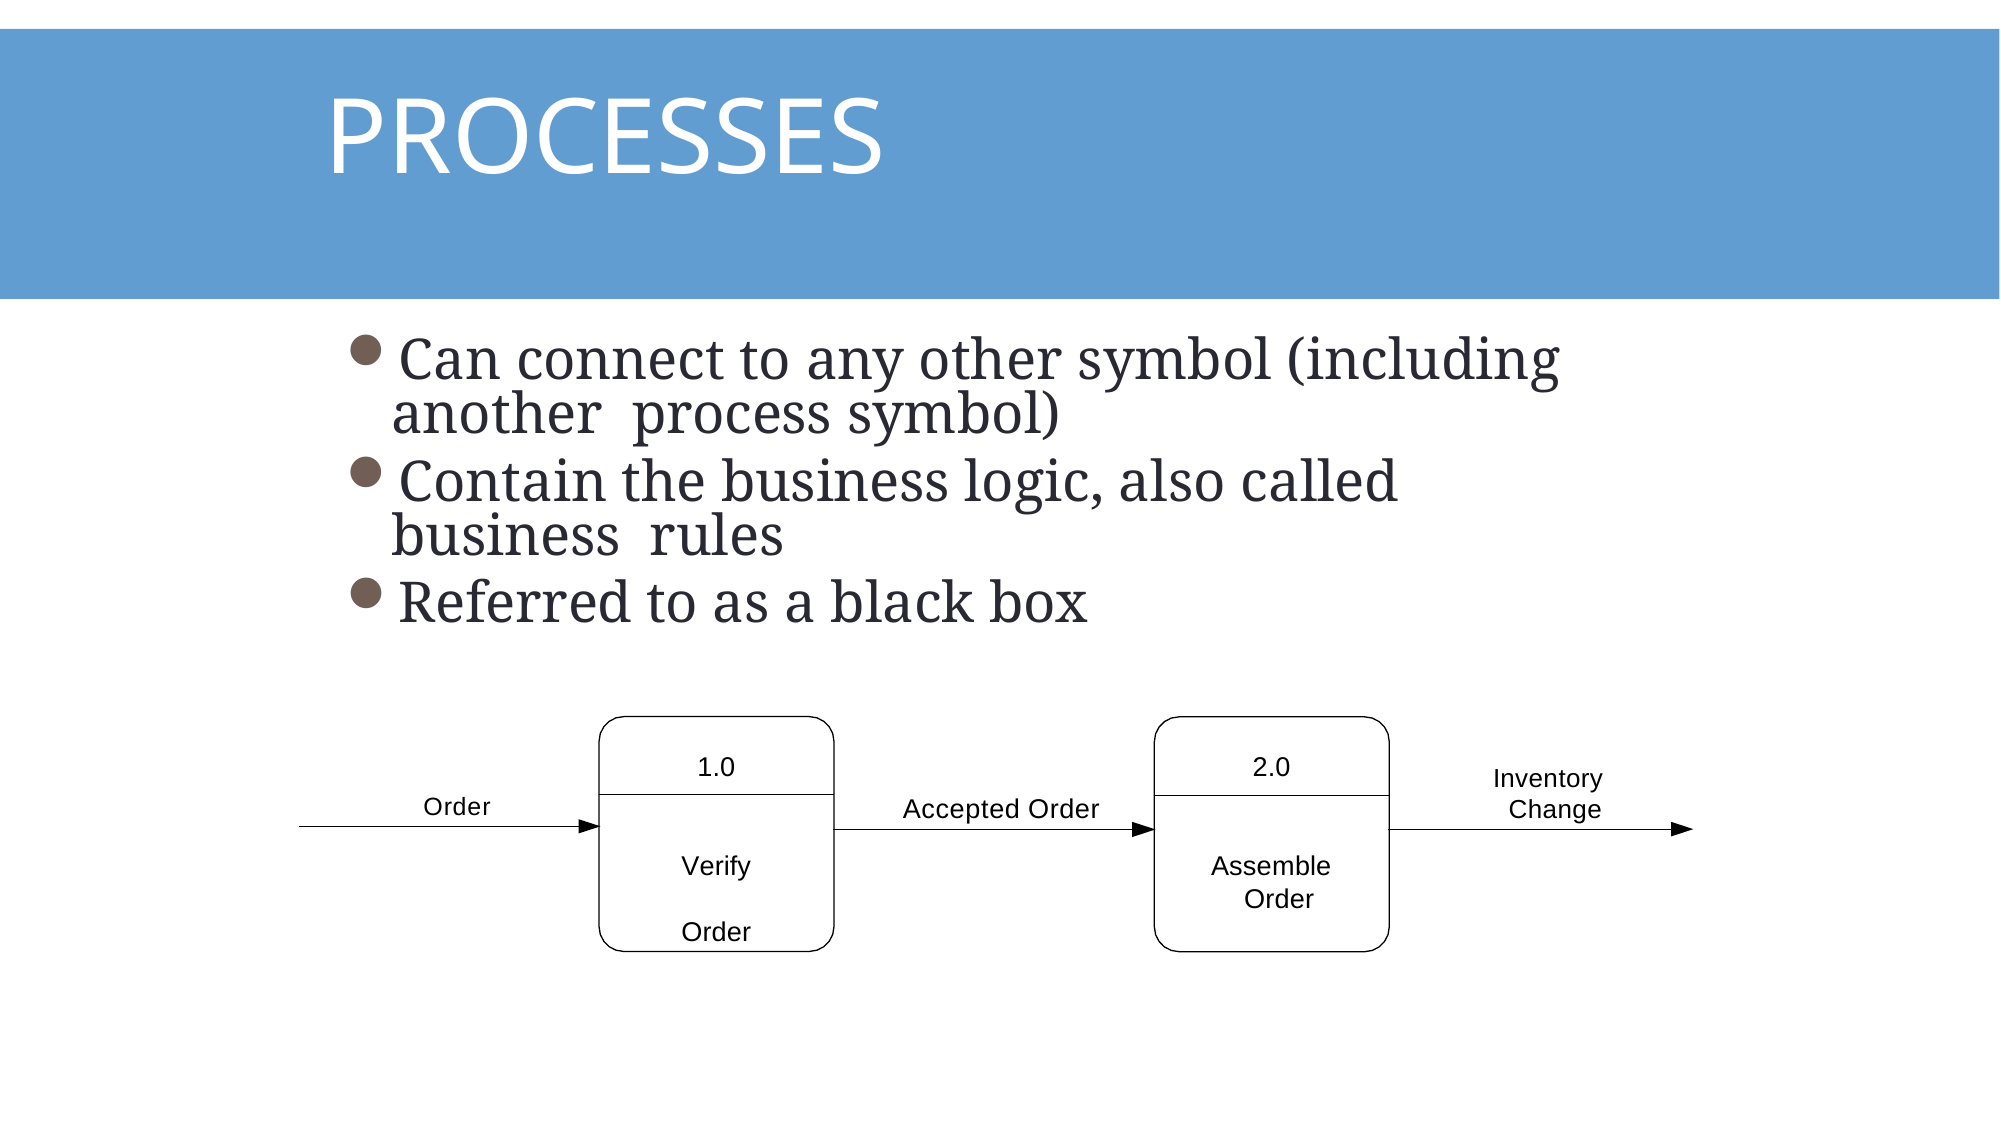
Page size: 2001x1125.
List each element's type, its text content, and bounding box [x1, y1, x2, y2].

text_box 1.0 [695, 746, 738, 782]
text_box Inventory Change [1491, 758, 1606, 824]
text_box Order [421, 788, 494, 821]
text_box [1154, 716, 1390, 795]
title Processes [322, 35, 949, 226]
text_box [578, 819, 601, 834]
text_box Assemble Order [1209, 845, 1335, 915]
text_box [1671, 821, 1694, 837]
text_box Can connect to any other symbol (including another process symbol) Contain the business logic, also called business rules Referred to as a black box [344, 321, 1656, 635]
text_box [599, 716, 834, 794]
text_box Accepted Order [900, 788, 1105, 824]
text_box Verify Order [679, 845, 754, 948]
text_box [599, 795, 834, 952]
text_box 2.0 [1250, 746, 1294, 782]
text_box [1132, 821, 1156, 838]
text_box [1154, 796, 1390, 952]
